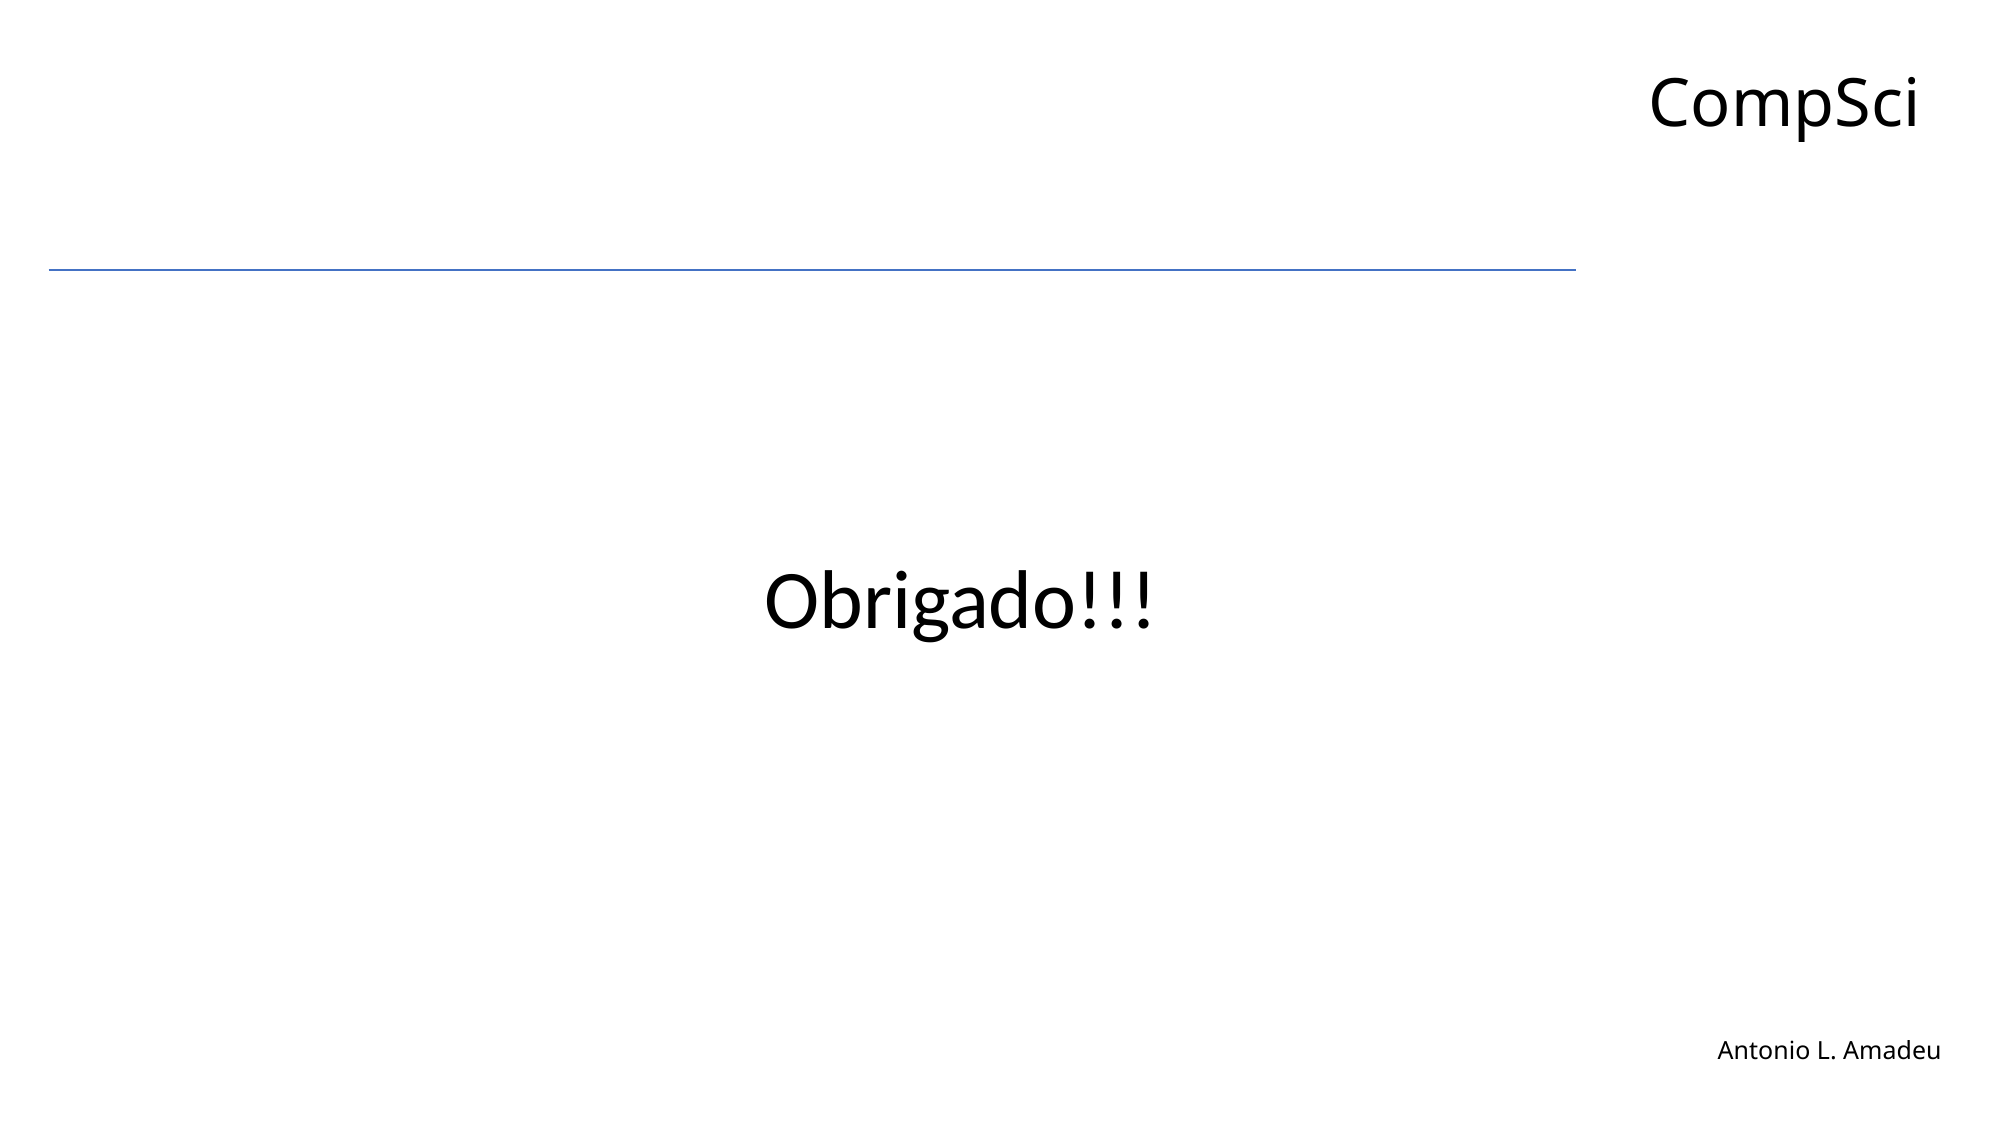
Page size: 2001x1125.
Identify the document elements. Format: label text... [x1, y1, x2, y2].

text_box Obrigado!!! [749, 537, 1173, 653]
text_box CompSci [1634, 52, 1936, 148]
text_box Antonio L. Amadeu [1702, 1027, 1957, 1072]
